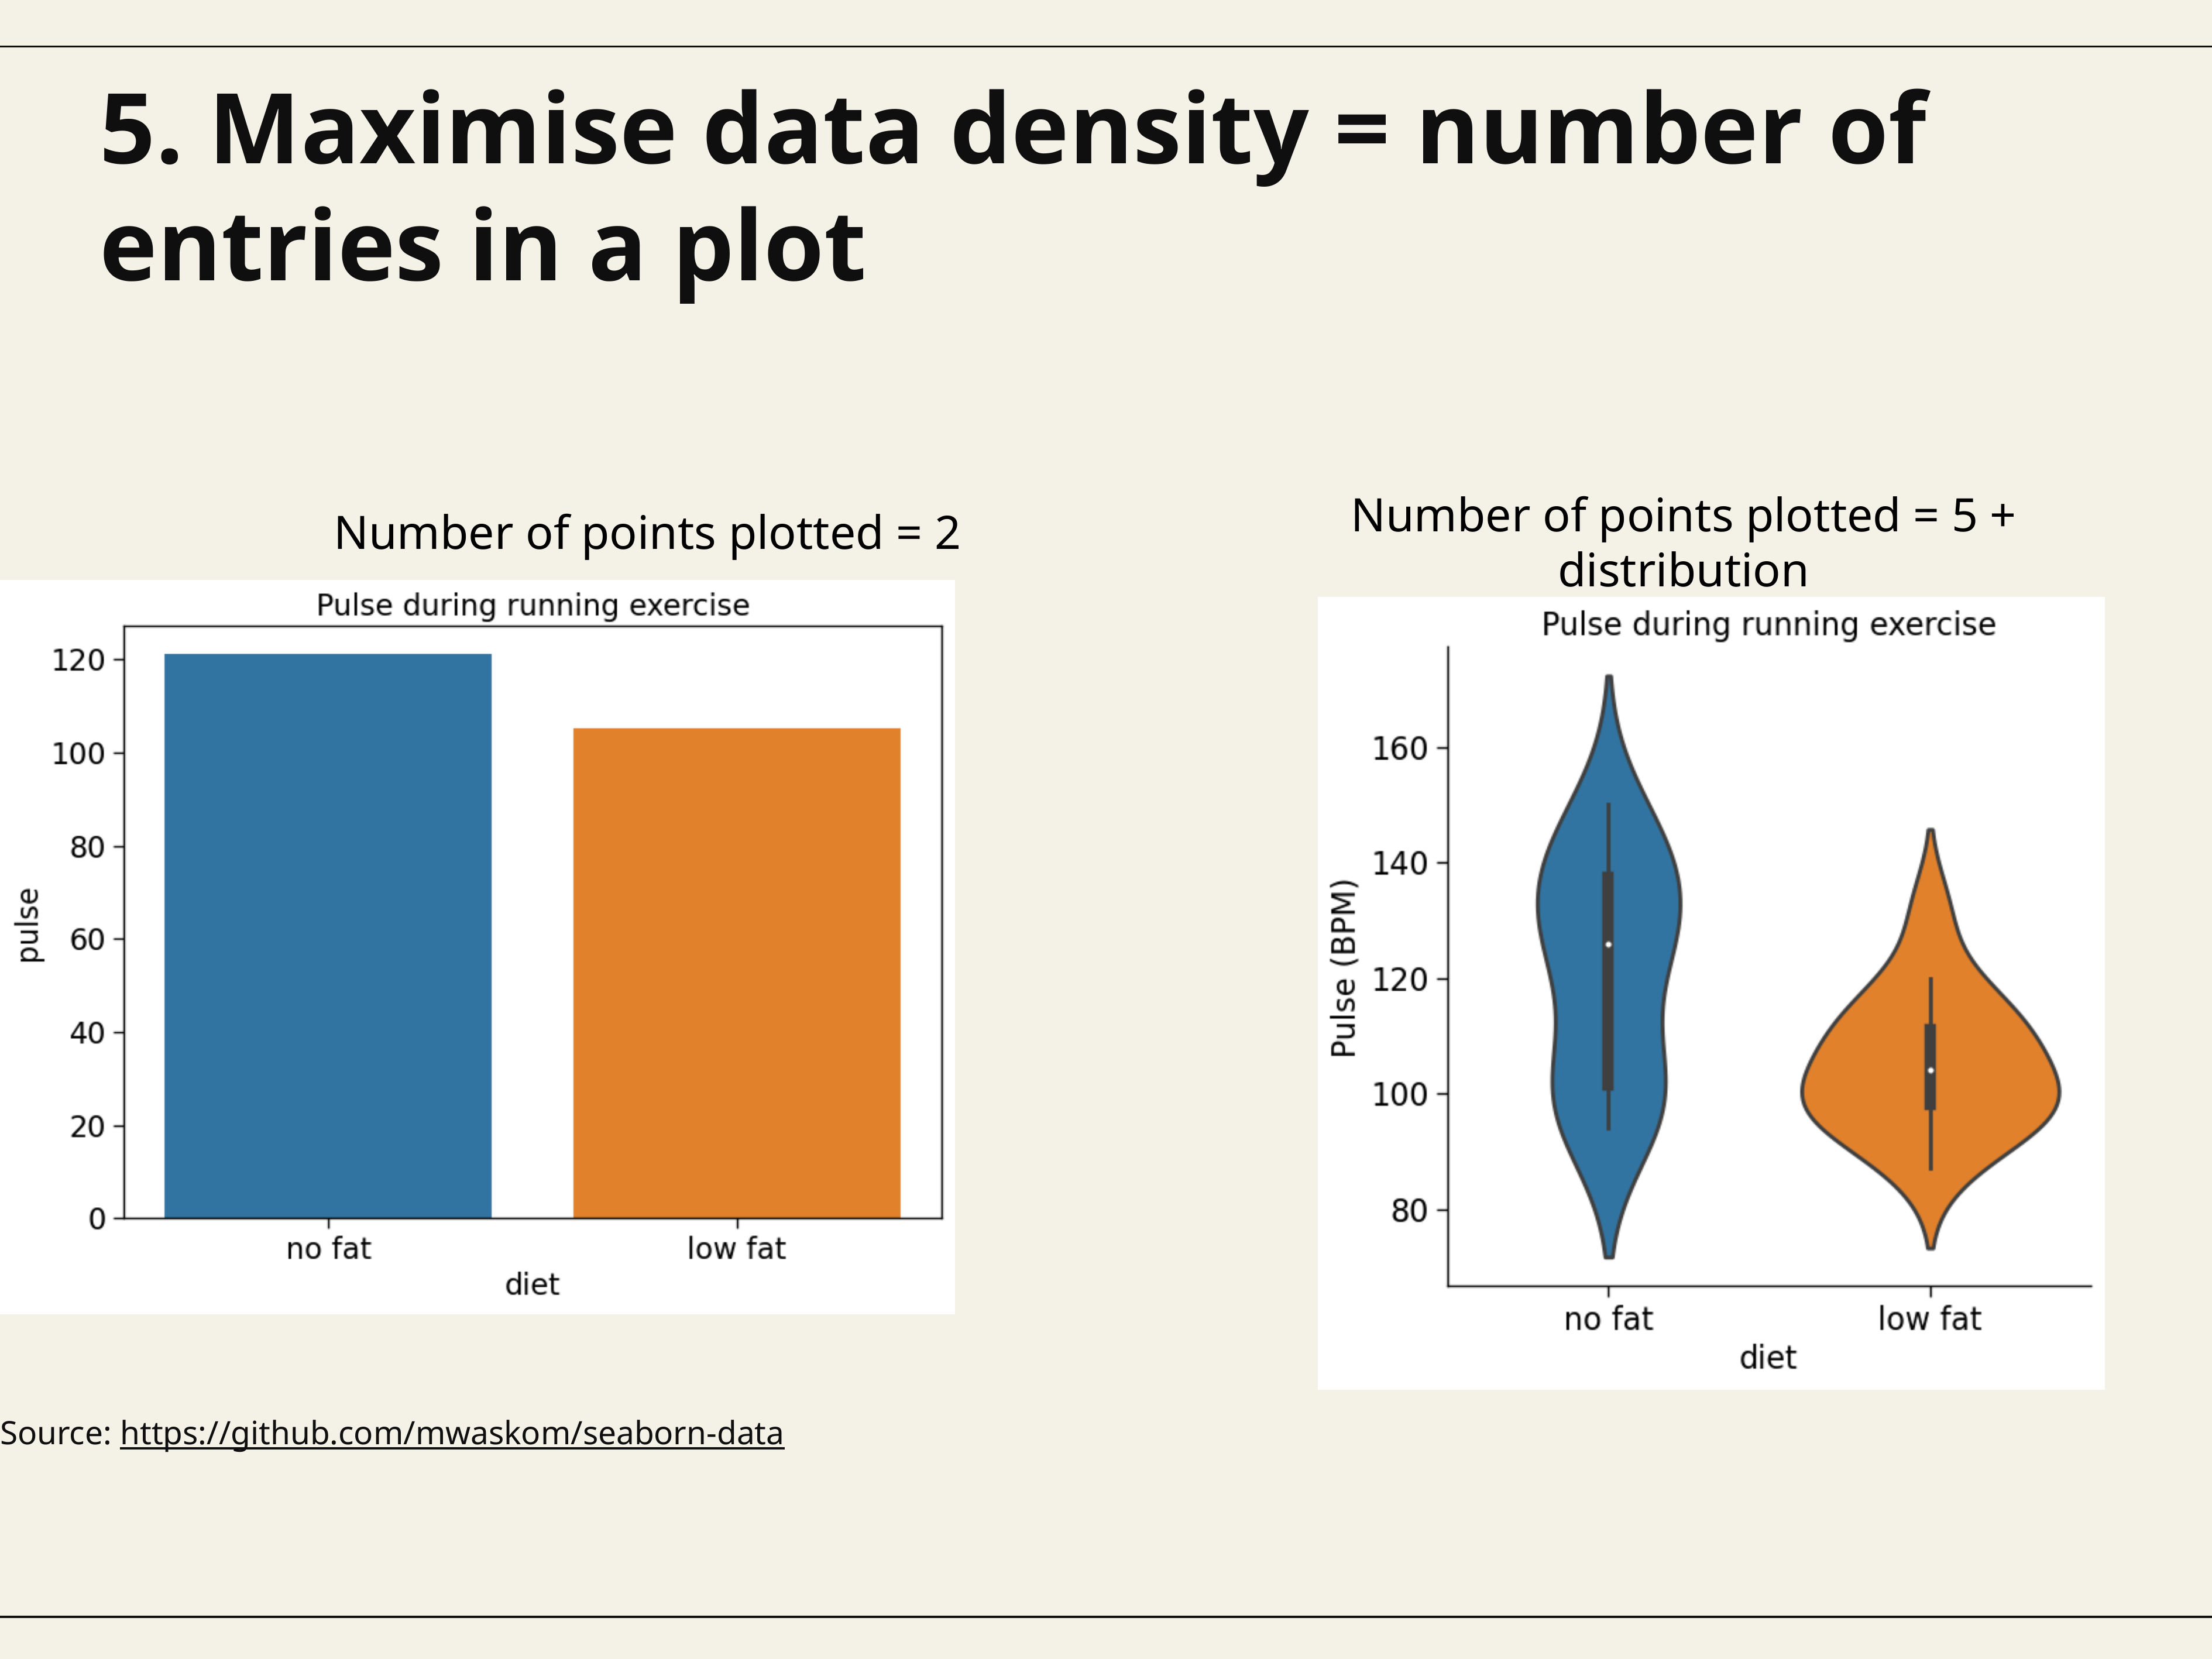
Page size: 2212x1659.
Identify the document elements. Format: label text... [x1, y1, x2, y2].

text_box Source: https://github.com/mwaskom/seaborn-data [0, 1412, 972, 1457]
title 5. Maximise data density = number of entries in a plot [75, 41, 2137, 226]
text_box Number of points plotted = 2 [226, 503, 1069, 559]
text_box Number of points plotted = 5 + distribution [1263, 485, 2105, 596]
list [1317, 597, 2105, 1390]
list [0, 580, 955, 1315]
